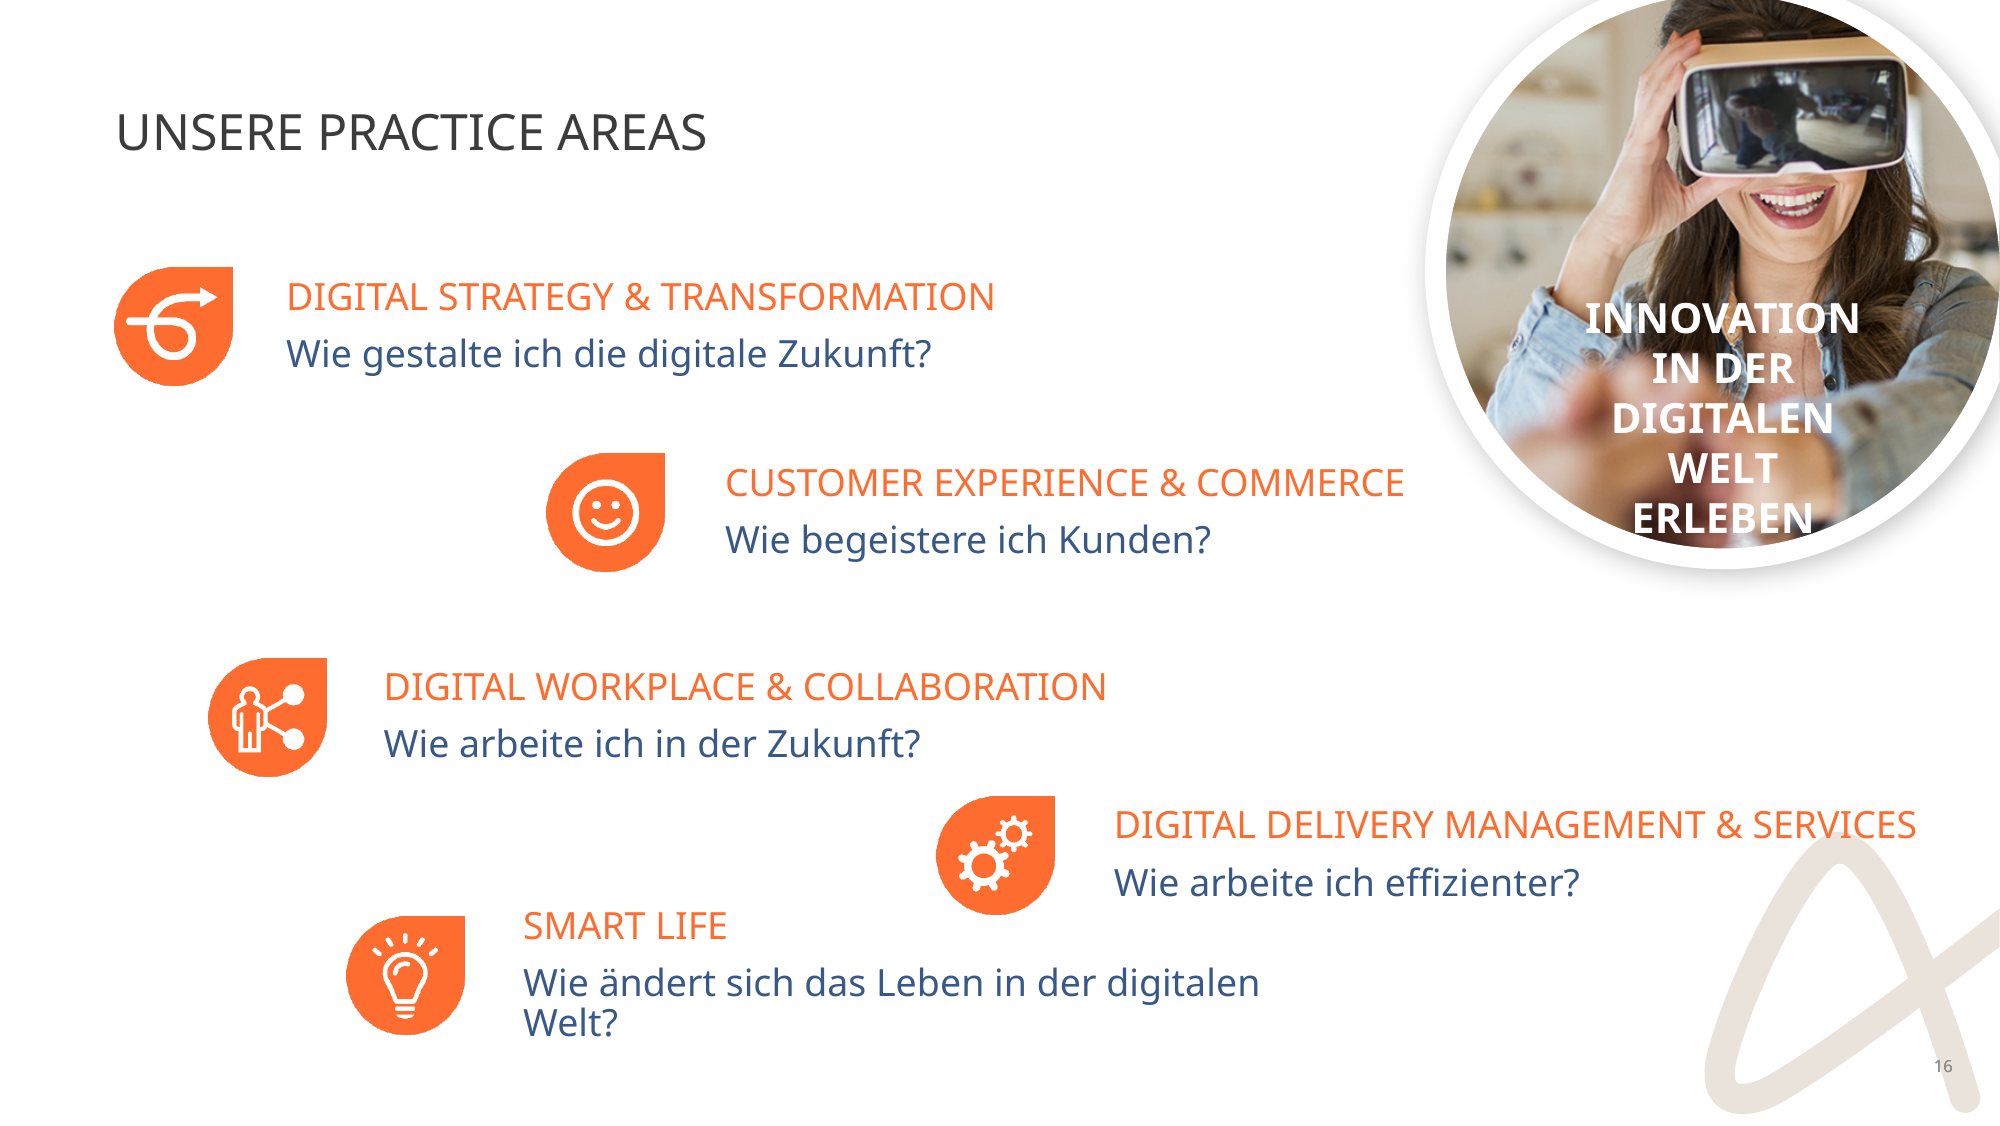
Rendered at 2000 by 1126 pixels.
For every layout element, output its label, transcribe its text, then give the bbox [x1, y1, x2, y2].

title Unsere PRACTIcE AREAS [115, 51, 1435, 170]
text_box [208, 658, 1243, 777]
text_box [546, 453, 1585, 572]
picture [1435, 0, 2000, 559]
slide_number 16 [1887, 1036, 2000, 1097]
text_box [113, 267, 1146, 387]
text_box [346, 916, 1366, 1035]
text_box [936, 796, 1964, 915]
